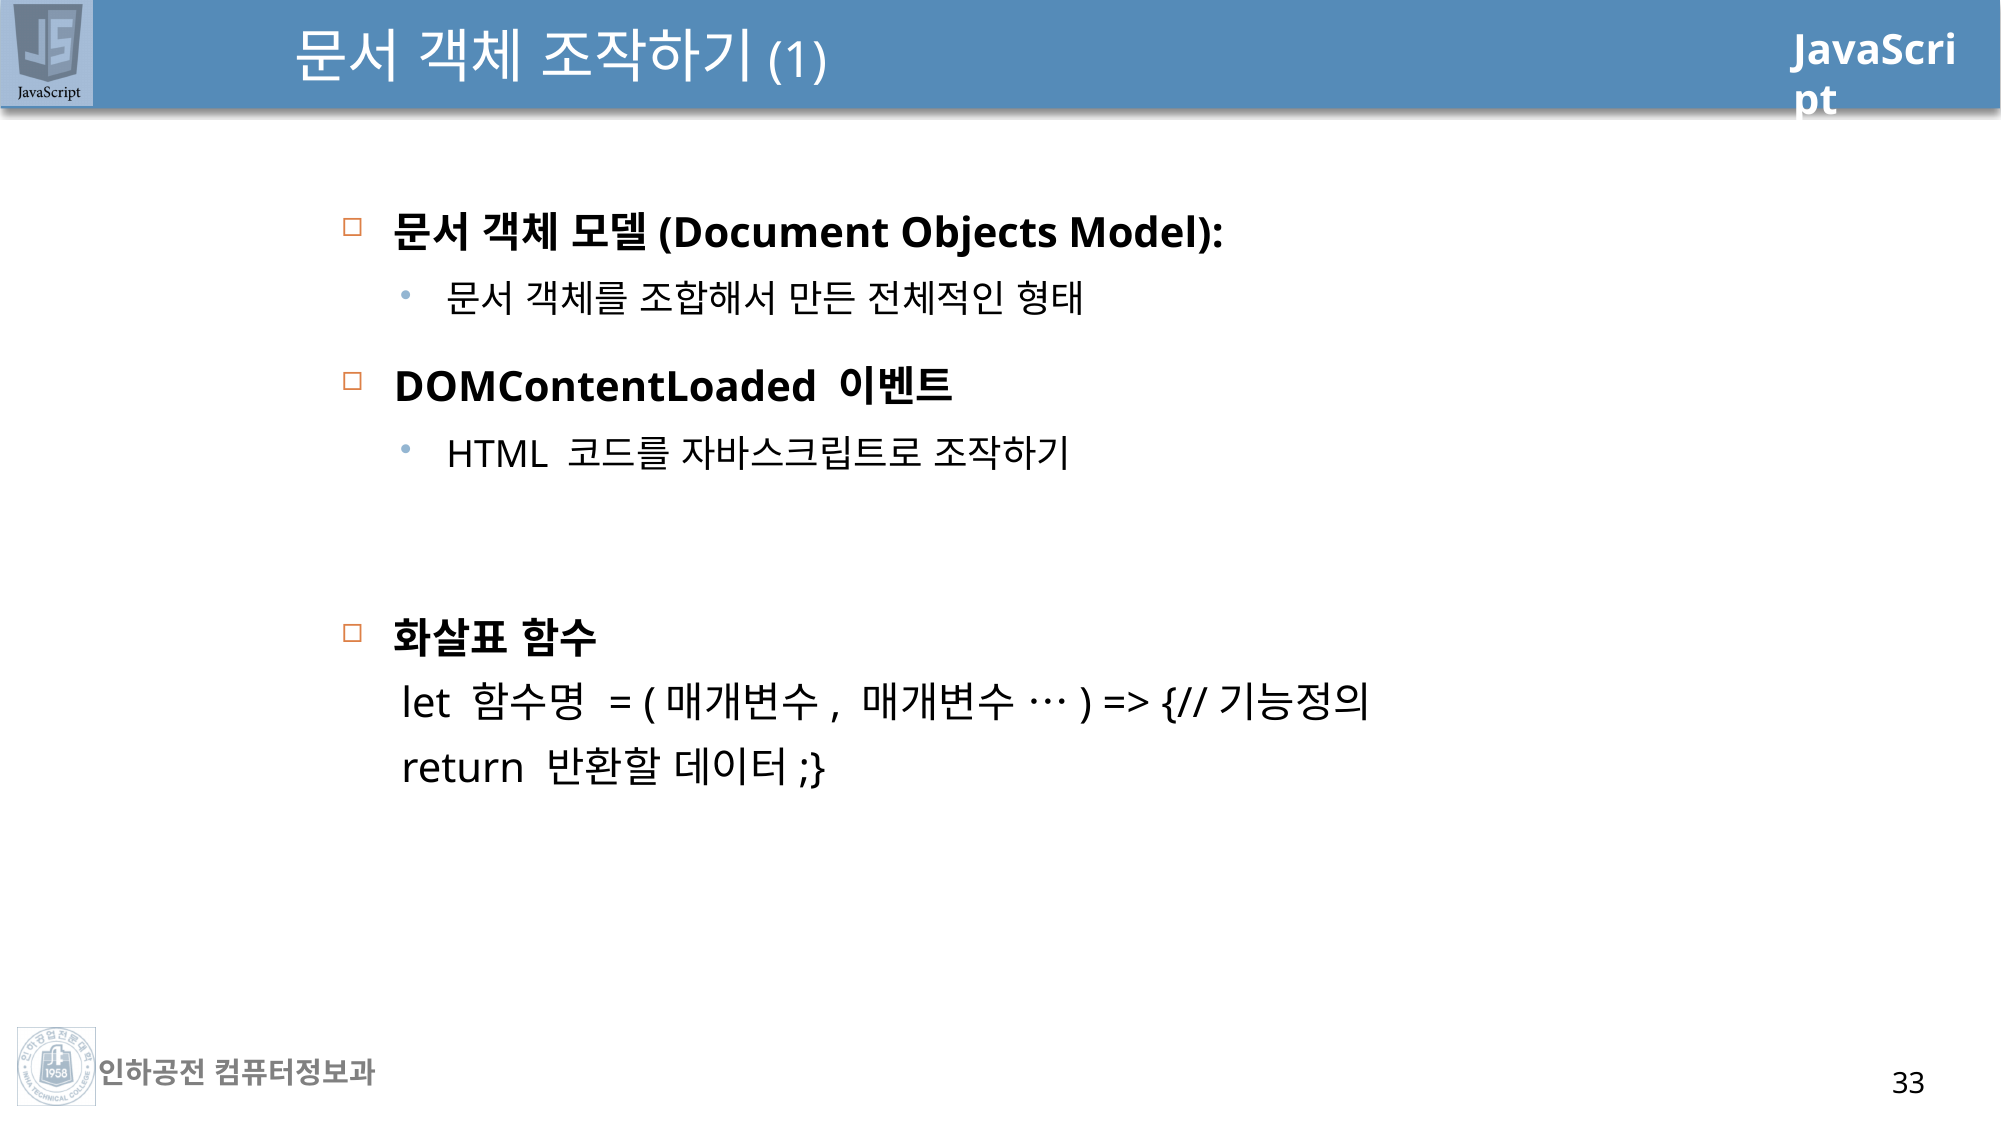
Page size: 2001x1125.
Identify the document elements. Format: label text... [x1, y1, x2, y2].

list 문서 객체 모델(Document Objects Model): 문서 객체를 조합해서 만든 전체적인 형태 DOMContentLoaded 이벤트 HTML 코드를 자바스크립트로 조작하기 화살표 함수 let 함수명 = (매개변수, 매개변수 …) => {//기능정의 return 반환할 데이터;} [326, 196, 1733, 1024]
title 문서 객체 조작하기(1) [279, 7, 1390, 102]
